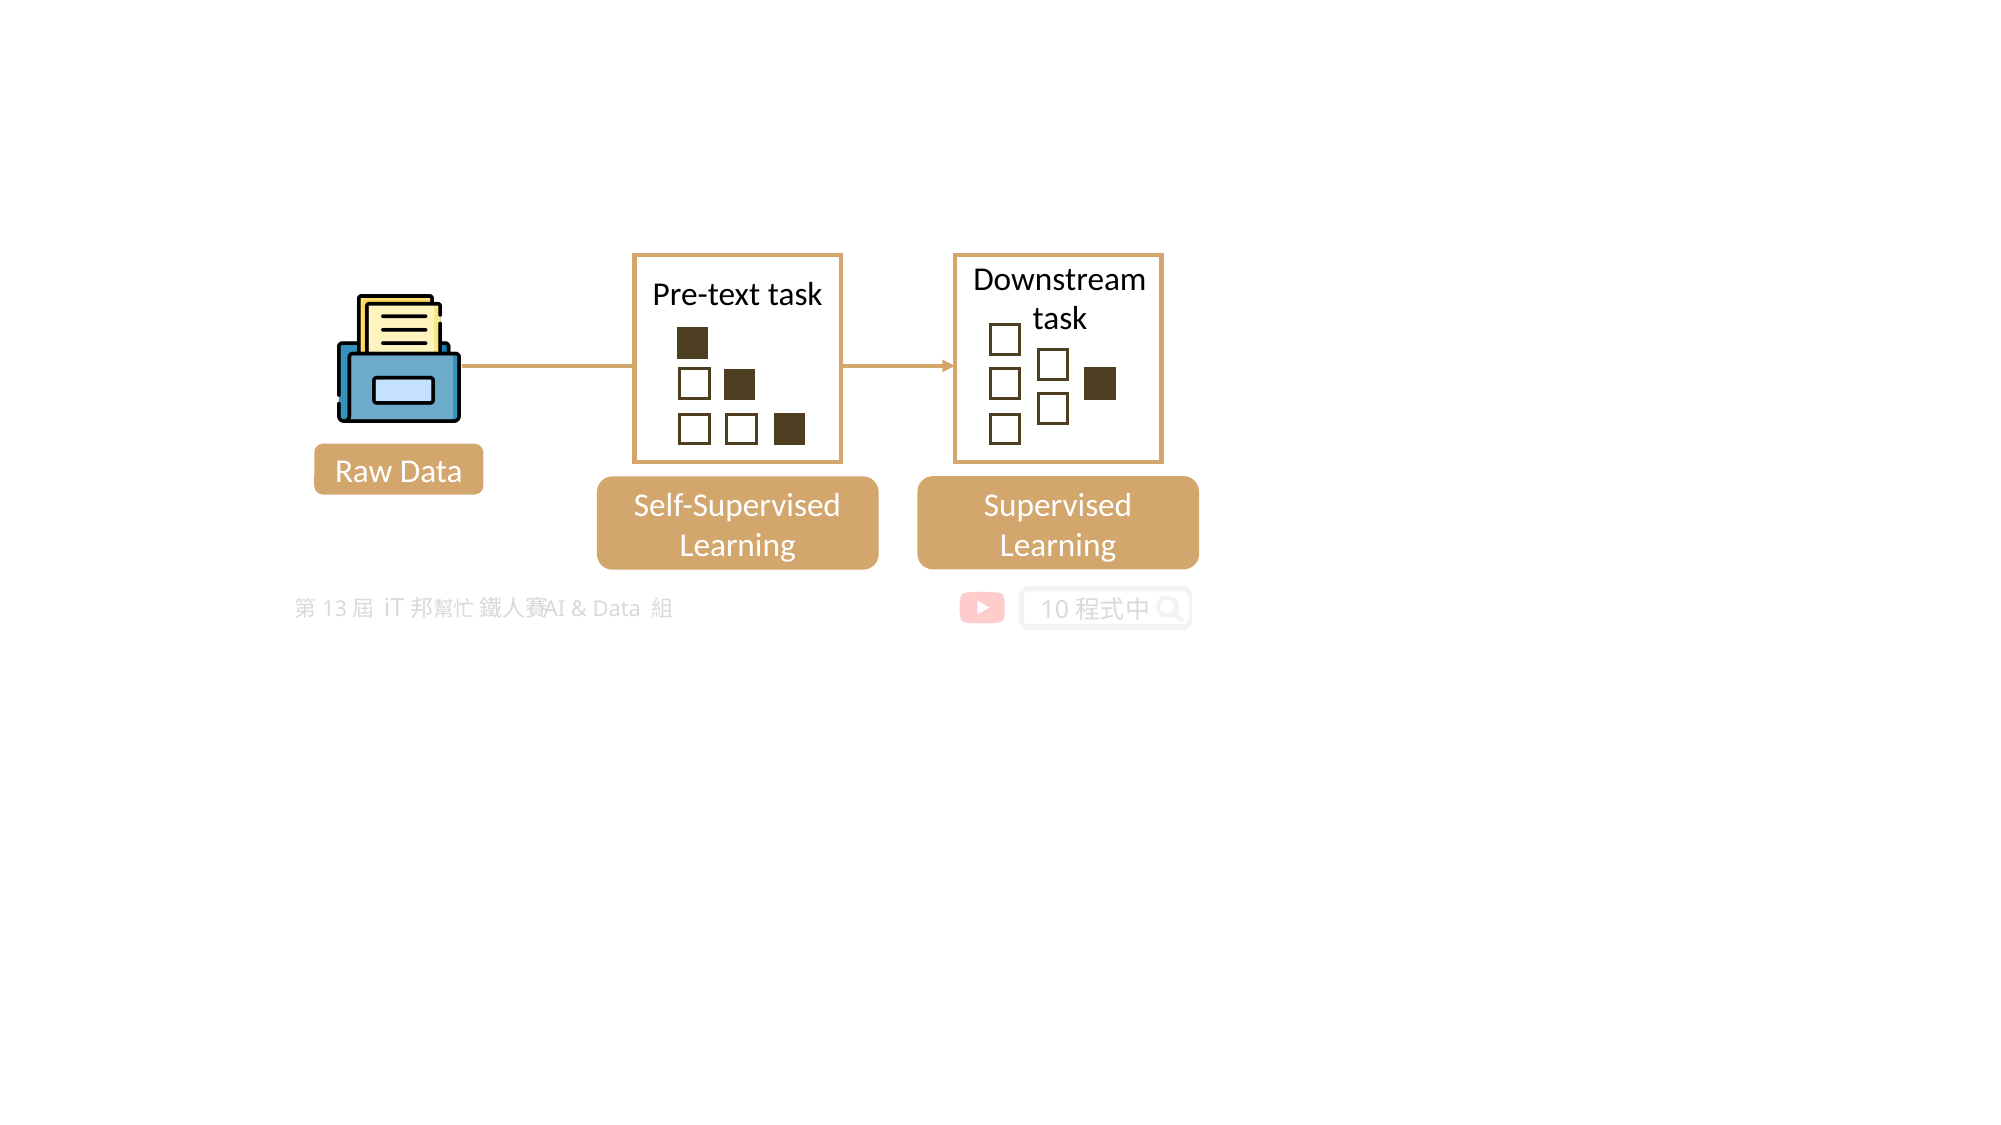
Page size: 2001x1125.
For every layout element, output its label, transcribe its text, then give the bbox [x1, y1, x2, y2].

text_box [774, 413, 805, 445]
text_box [726, 413, 757, 445]
text_box [679, 413, 710, 445]
text_box [677, 327, 708, 359]
text_box [1037, 349, 1069, 380]
text_box [989, 324, 1021, 355]
text_box Supervised Learning [916, 475, 1201, 521]
text_box Pre-text task [637, 264, 838, 320]
text_box Raw Data [313, 442, 485, 496]
text_box Self-Supervised Learning [595, 475, 880, 521]
text_box [724, 369, 755, 400]
text_box [1037, 393, 1069, 424]
text_box [1084, 368, 1116, 399]
text_box [633, 366, 842, 463]
text_box [954, 254, 1163, 463]
picture [335, 294, 463, 423]
text_box [989, 368, 1021, 399]
text_box Downstream task [958, 249, 1162, 344]
text_box [633, 254, 842, 365]
text_box [679, 368, 710, 399]
text_box [989, 413, 1021, 445]
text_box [283, 521, 1229, 694]
